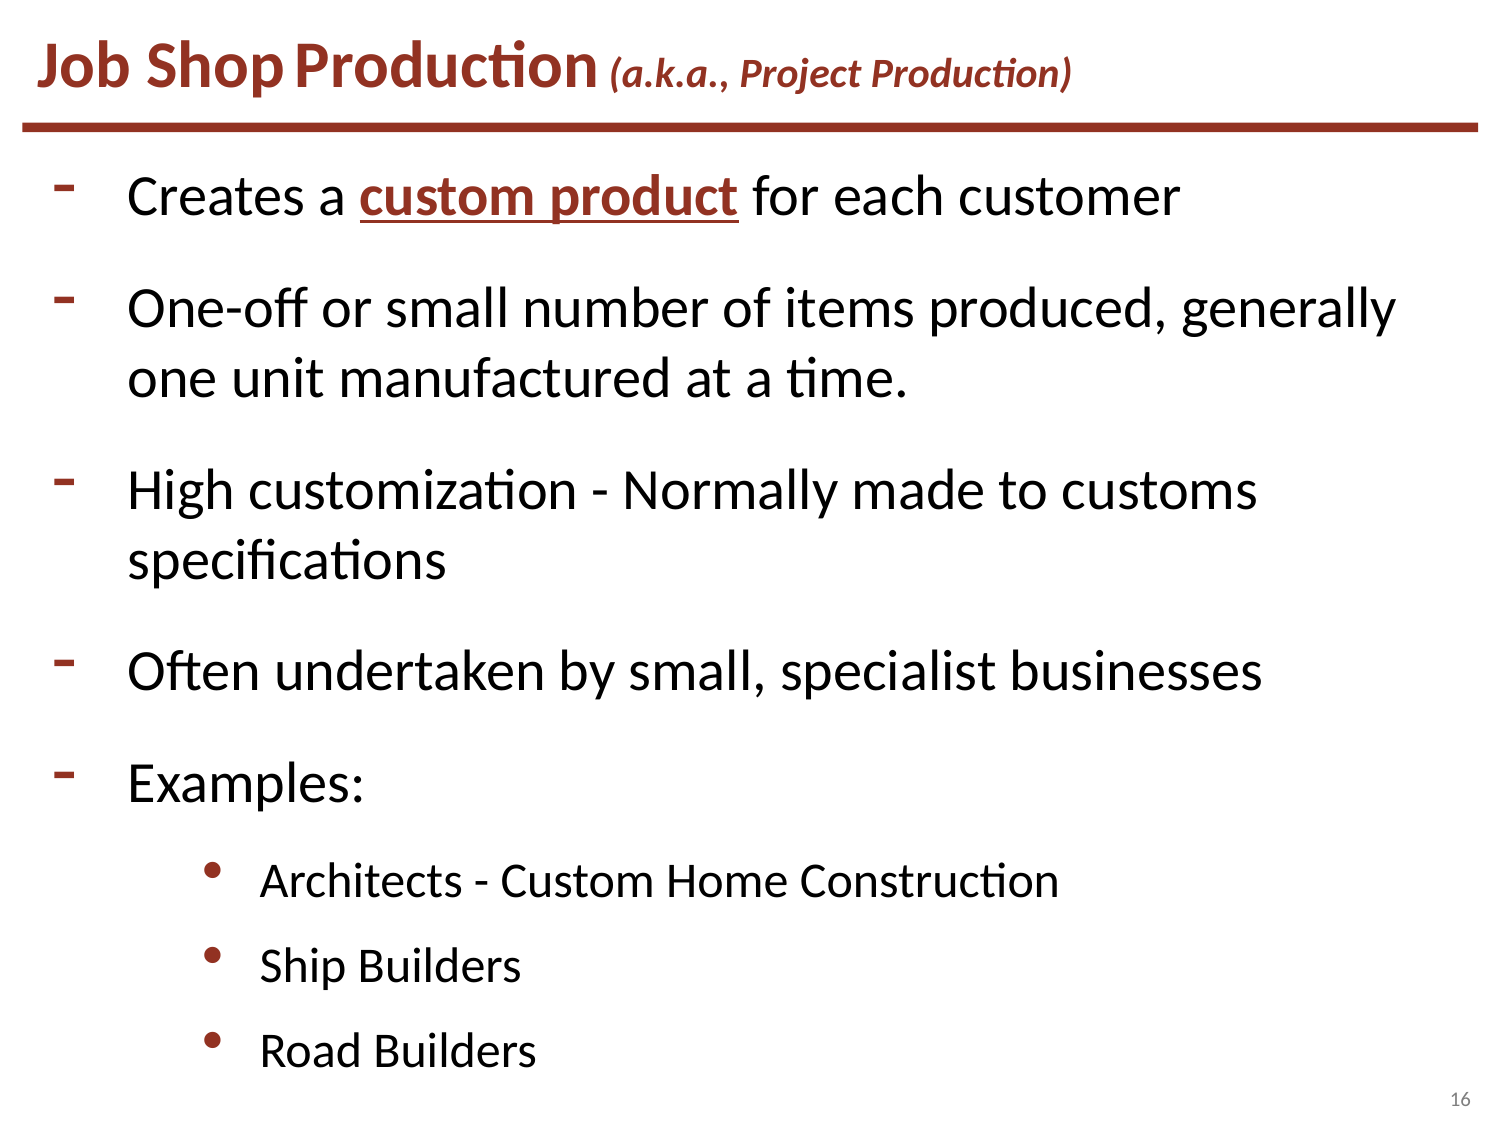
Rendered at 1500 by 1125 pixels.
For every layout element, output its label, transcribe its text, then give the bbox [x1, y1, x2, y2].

list Creates a custom product for each customer One-off or small number of items produced, generally one unit manufactured at a time. High customization - Normally made to customs specifications Often undertaken by small, specialist businesses Examples: Architects - Custom Home Construction Ship Builders Road Builders [37, 149, 1463, 1080]
title Job Shop Production (a.k.a., Project Production) [37, 0, 1349, 149]
